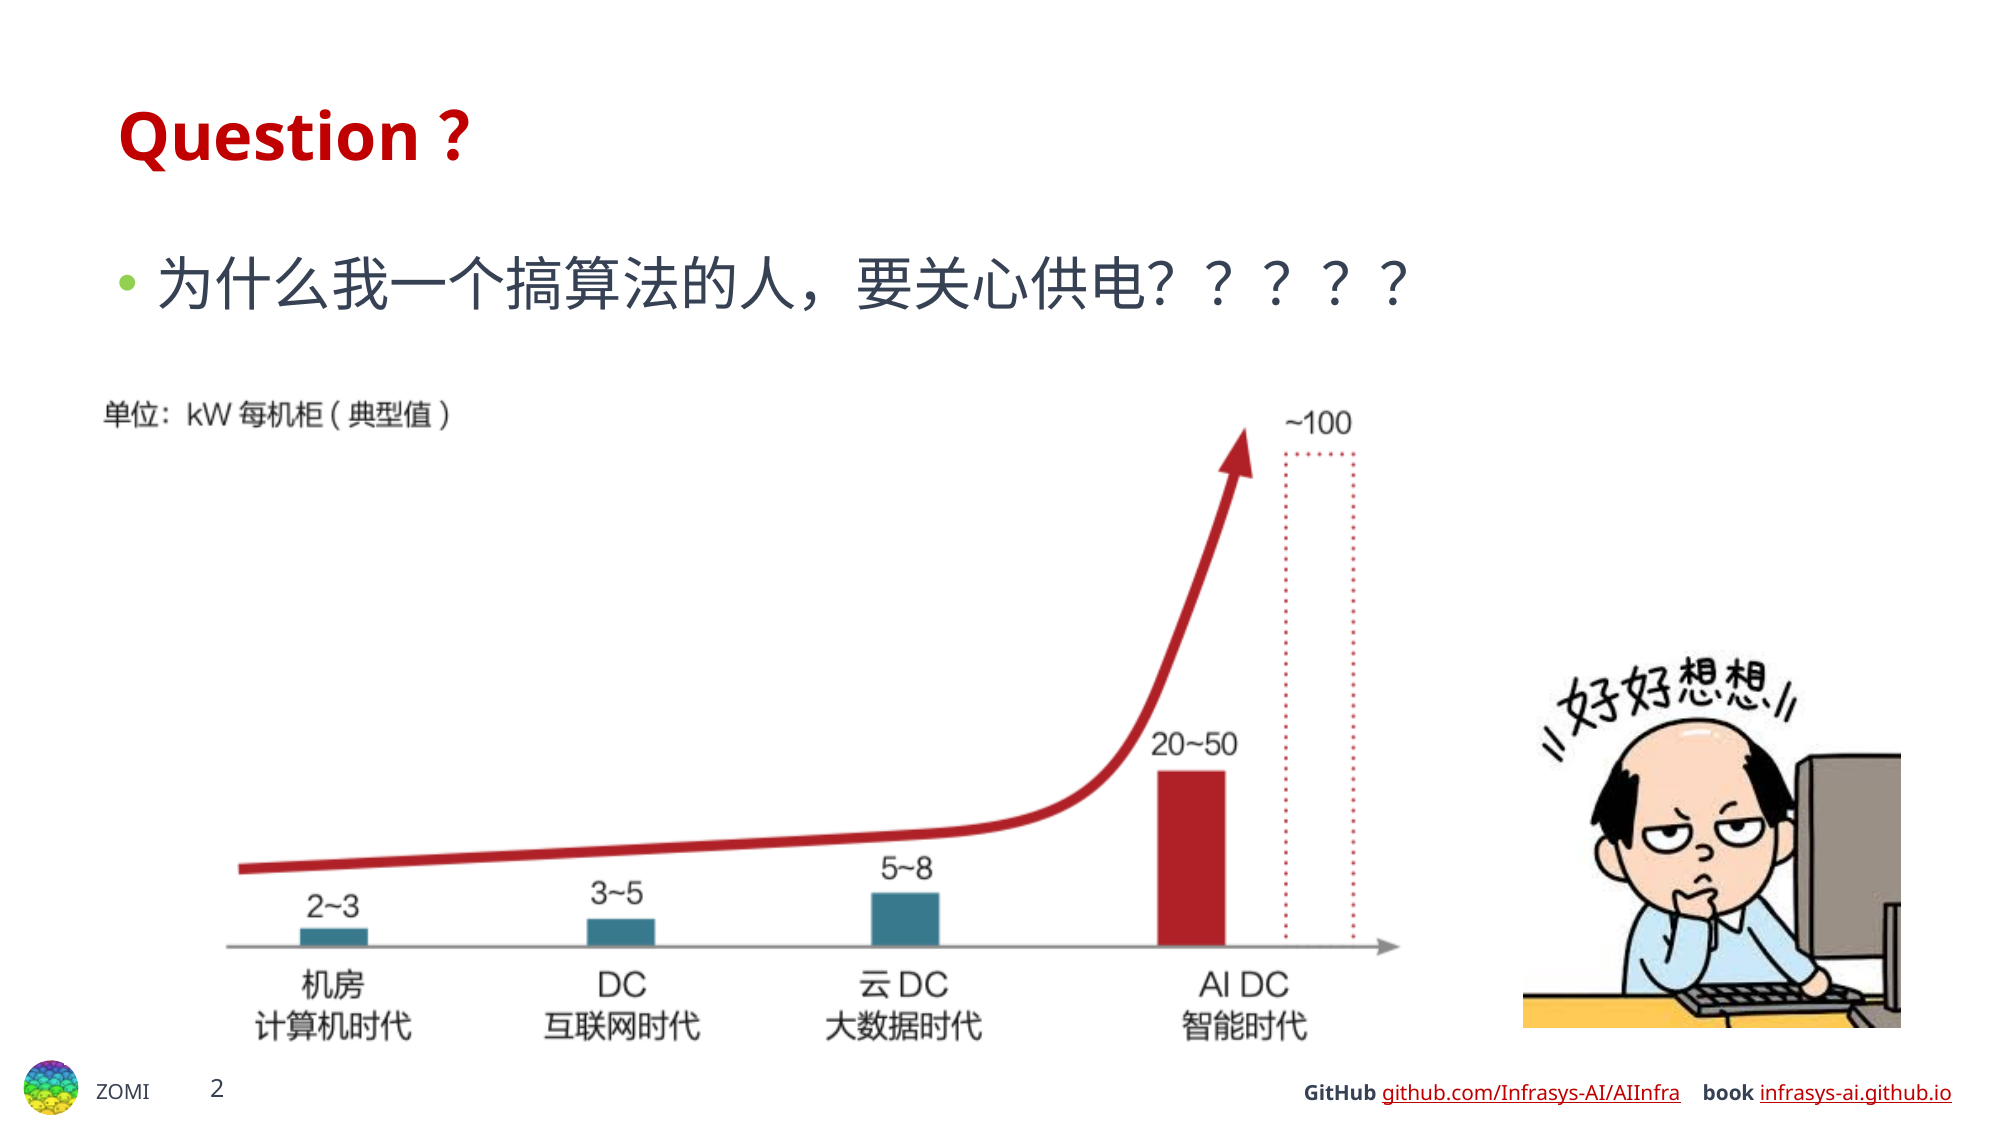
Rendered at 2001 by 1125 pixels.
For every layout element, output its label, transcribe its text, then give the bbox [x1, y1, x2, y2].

title Question？ [102, 85, 1901, 183]
list 为什么我一个搞算法的人，要关心供电？？？？？ [102, 204, 1901, 1043]
picture [23, 373, 1460, 1115]
